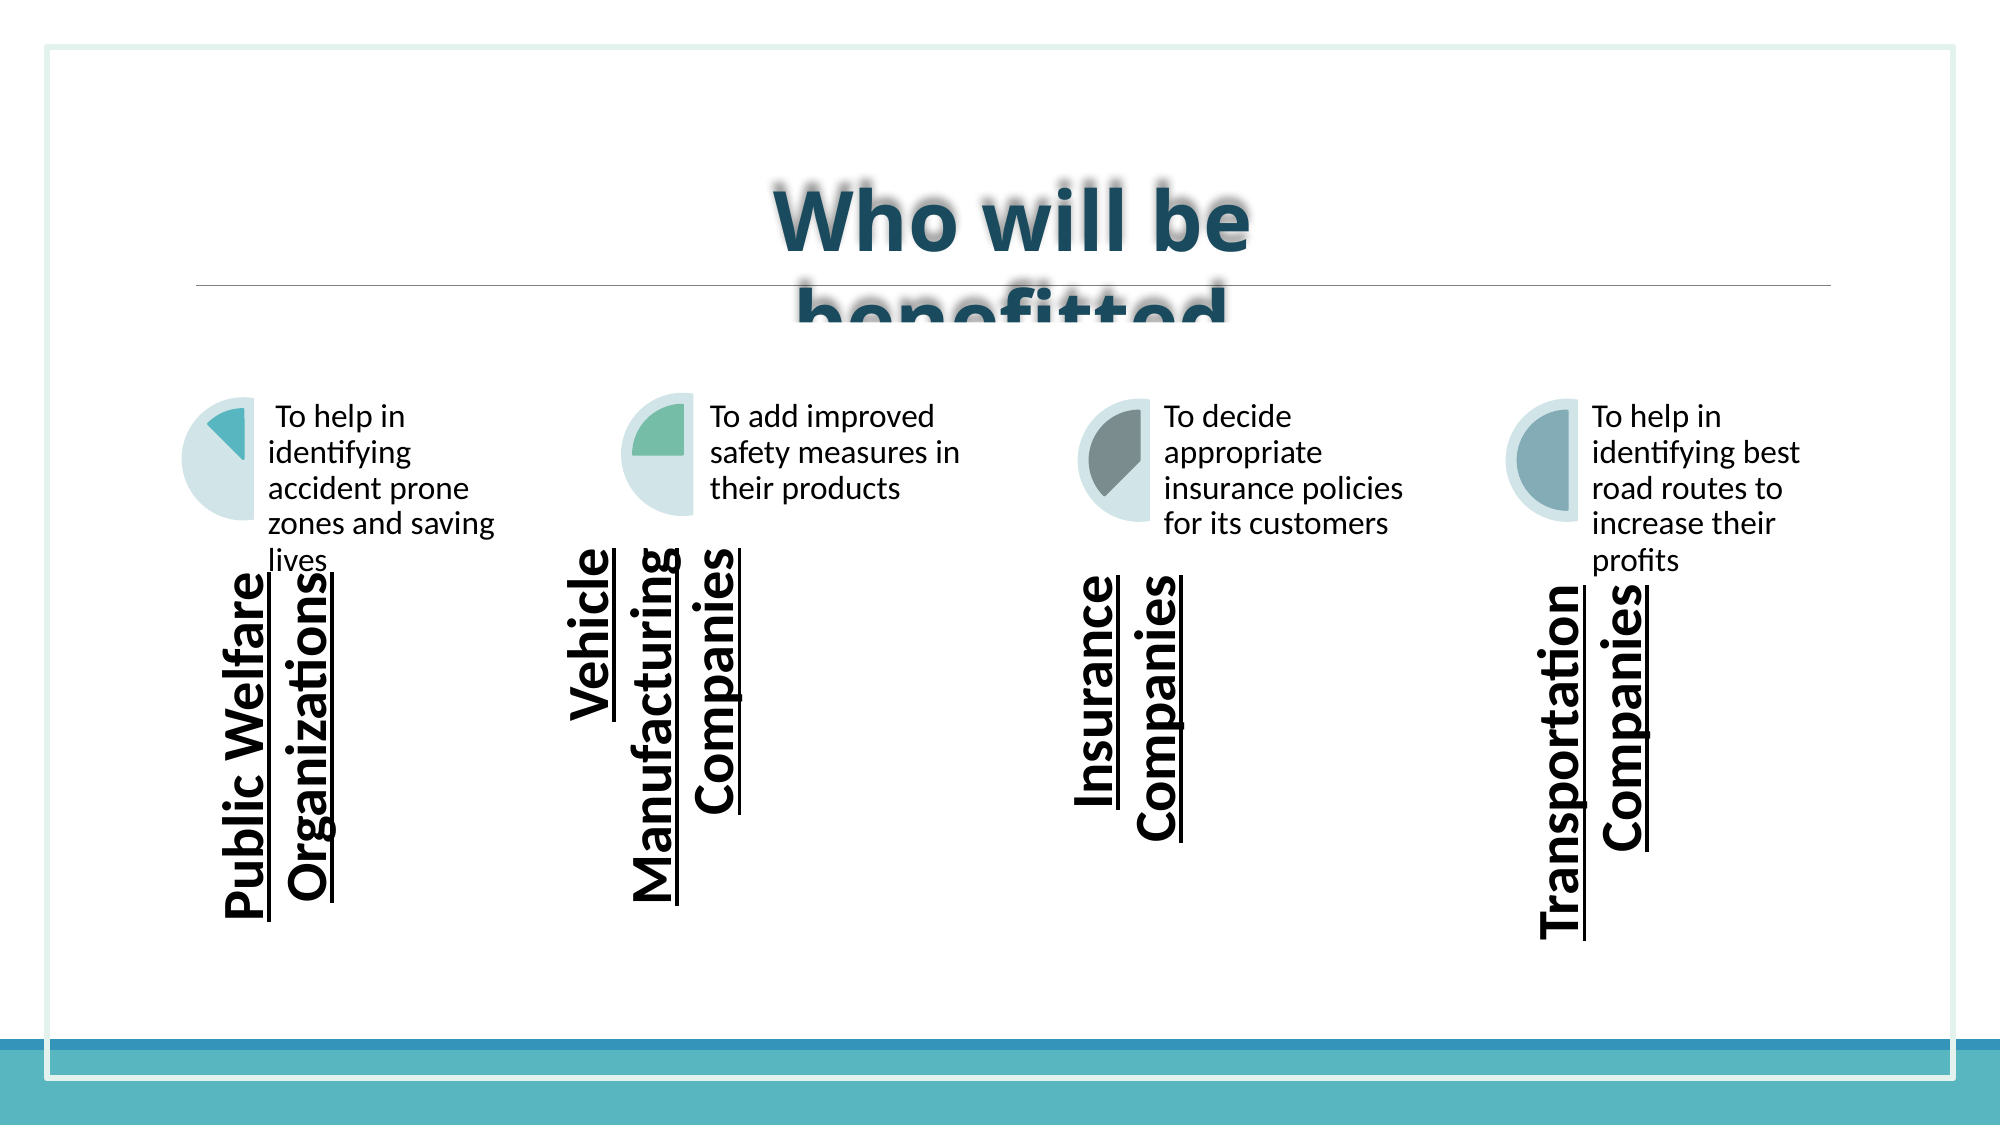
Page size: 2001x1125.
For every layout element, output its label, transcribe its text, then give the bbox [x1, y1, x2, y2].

text_box Who will be benefitted [604, 160, 1422, 318]
title [147, 347, 1879, 993]
text_box [45, 45, 1954, 1079]
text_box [145, 321, 1840, 969]
